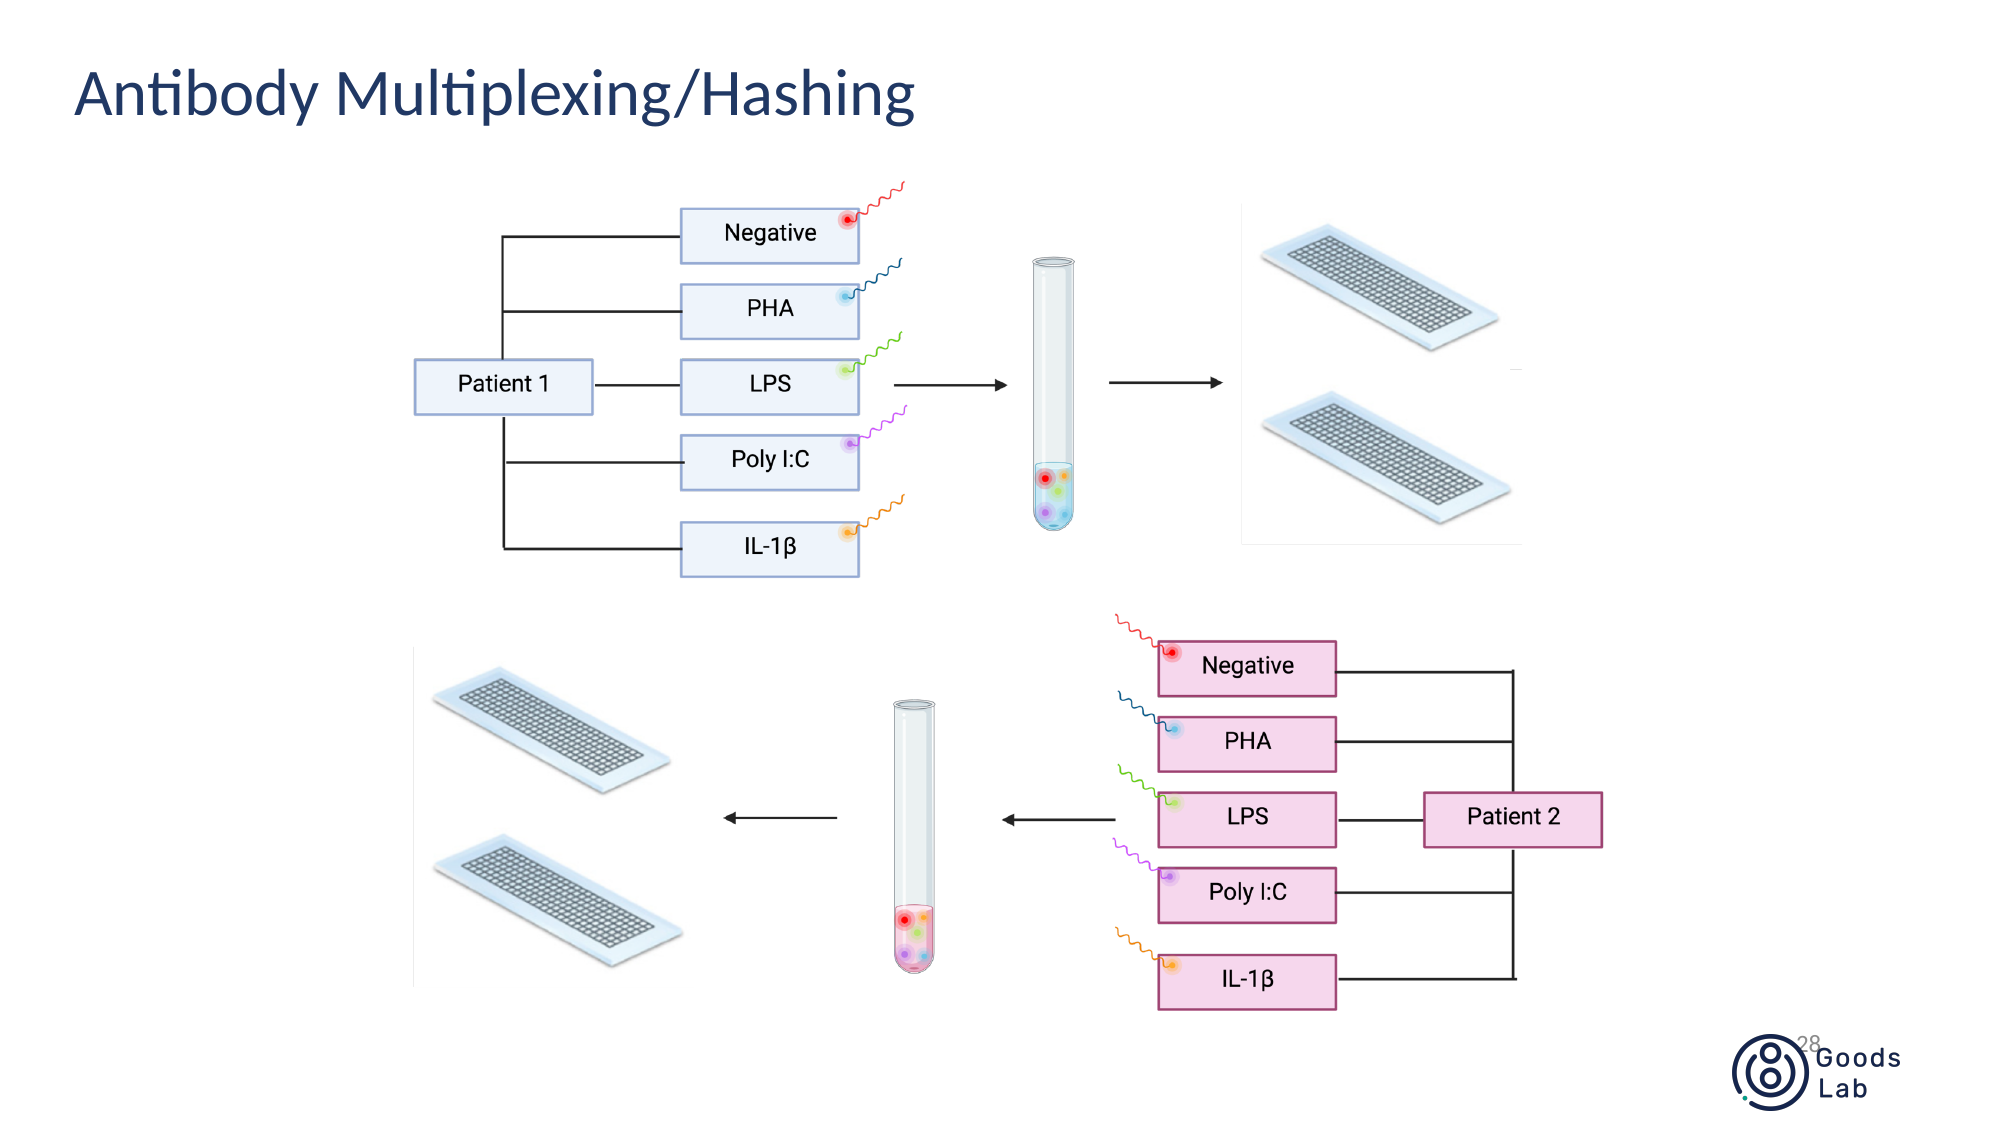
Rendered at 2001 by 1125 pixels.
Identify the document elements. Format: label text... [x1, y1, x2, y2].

picture [1732, 1034, 1900, 1111]
title Antibody Multiplexing/Hashing [59, 0, 1785, 203]
slide_number 28 [1386, 1012, 1837, 1073]
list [392, 179, 1608, 1031]
